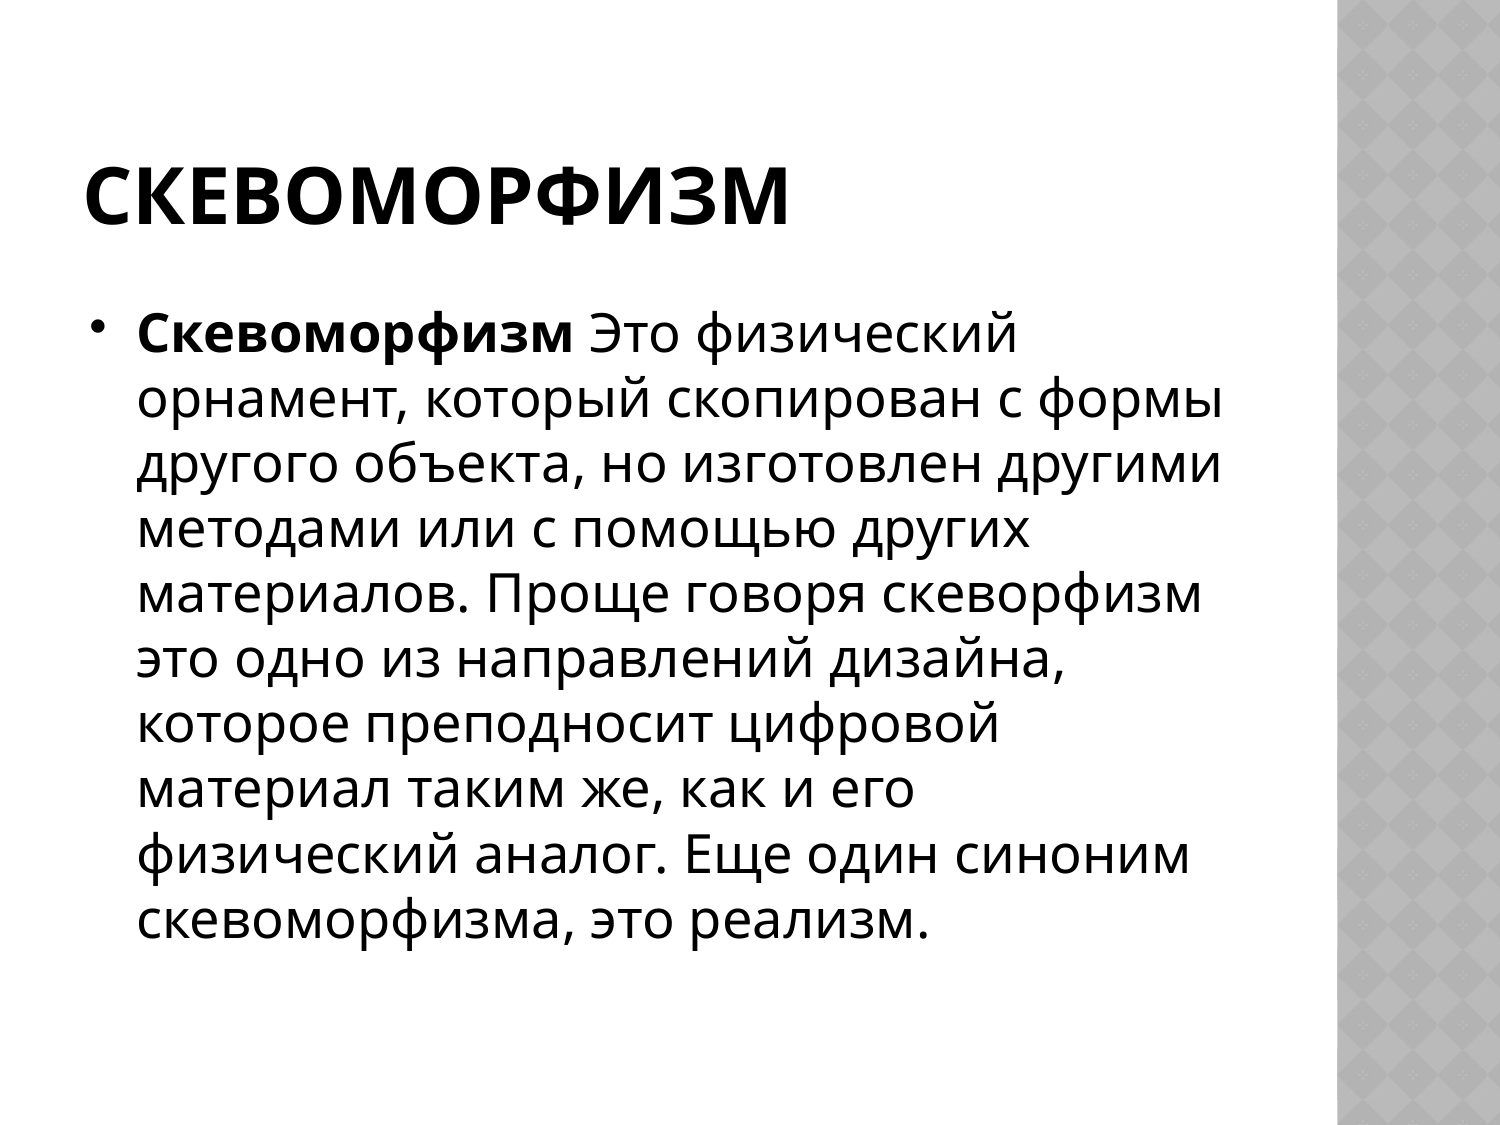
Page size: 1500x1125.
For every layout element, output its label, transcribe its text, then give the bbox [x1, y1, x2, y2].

list Скевоморфизм Это физический орнамент, который скопирован с формы другого объекта, но изготовлен другими методами или с помощью других материалов. Проще говоря скеворфизм это одно из направлений дизайна, которое преподносит цифровой материал таким же, как и его физический аналог. Еще один синоним скевоморфизма, это реализм. [76, 290, 1265, 1086]
title Скевоморфизм [75, 52, 1263, 240]
